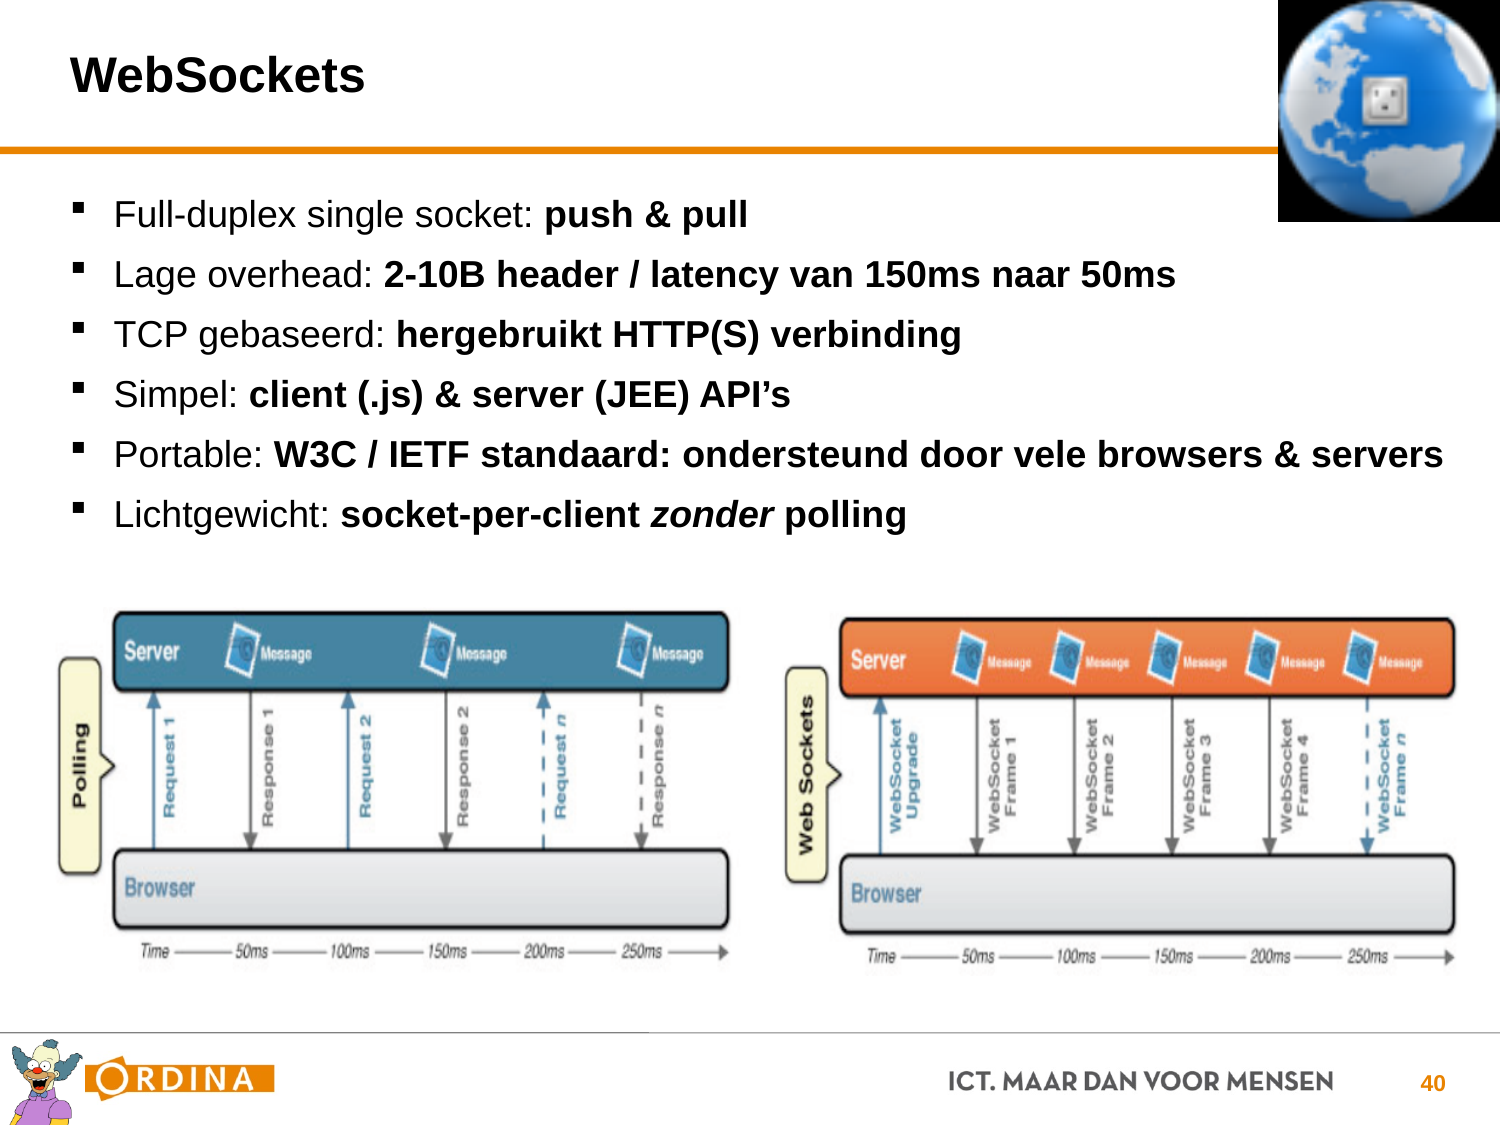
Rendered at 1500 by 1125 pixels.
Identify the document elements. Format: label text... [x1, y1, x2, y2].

picture [775, 604, 1462, 976]
title WebSockets [54, 0, 1276, 147]
list Full-duplex single socket: push & pull Lage overhead: 2-10B header / latency van 150ms naar 50ms TCP gebaseerd: hergebruikt HTTP(S) verbinding Simpel: client (.js) & server (JEE) API’s Portable: W3C / IETF standaard: ondersteund door vele browsers & servers Lichtgewicht: socket-per-client zonder polling [54, 182, 1462, 1003]
picture [6, 1037, 279, 1125]
picture [54, 607, 742, 976]
slide_number 40 [1354, 1060, 1462, 1112]
picture [1278, 0, 1500, 222]
picture [941, 1061, 1340, 1100]
